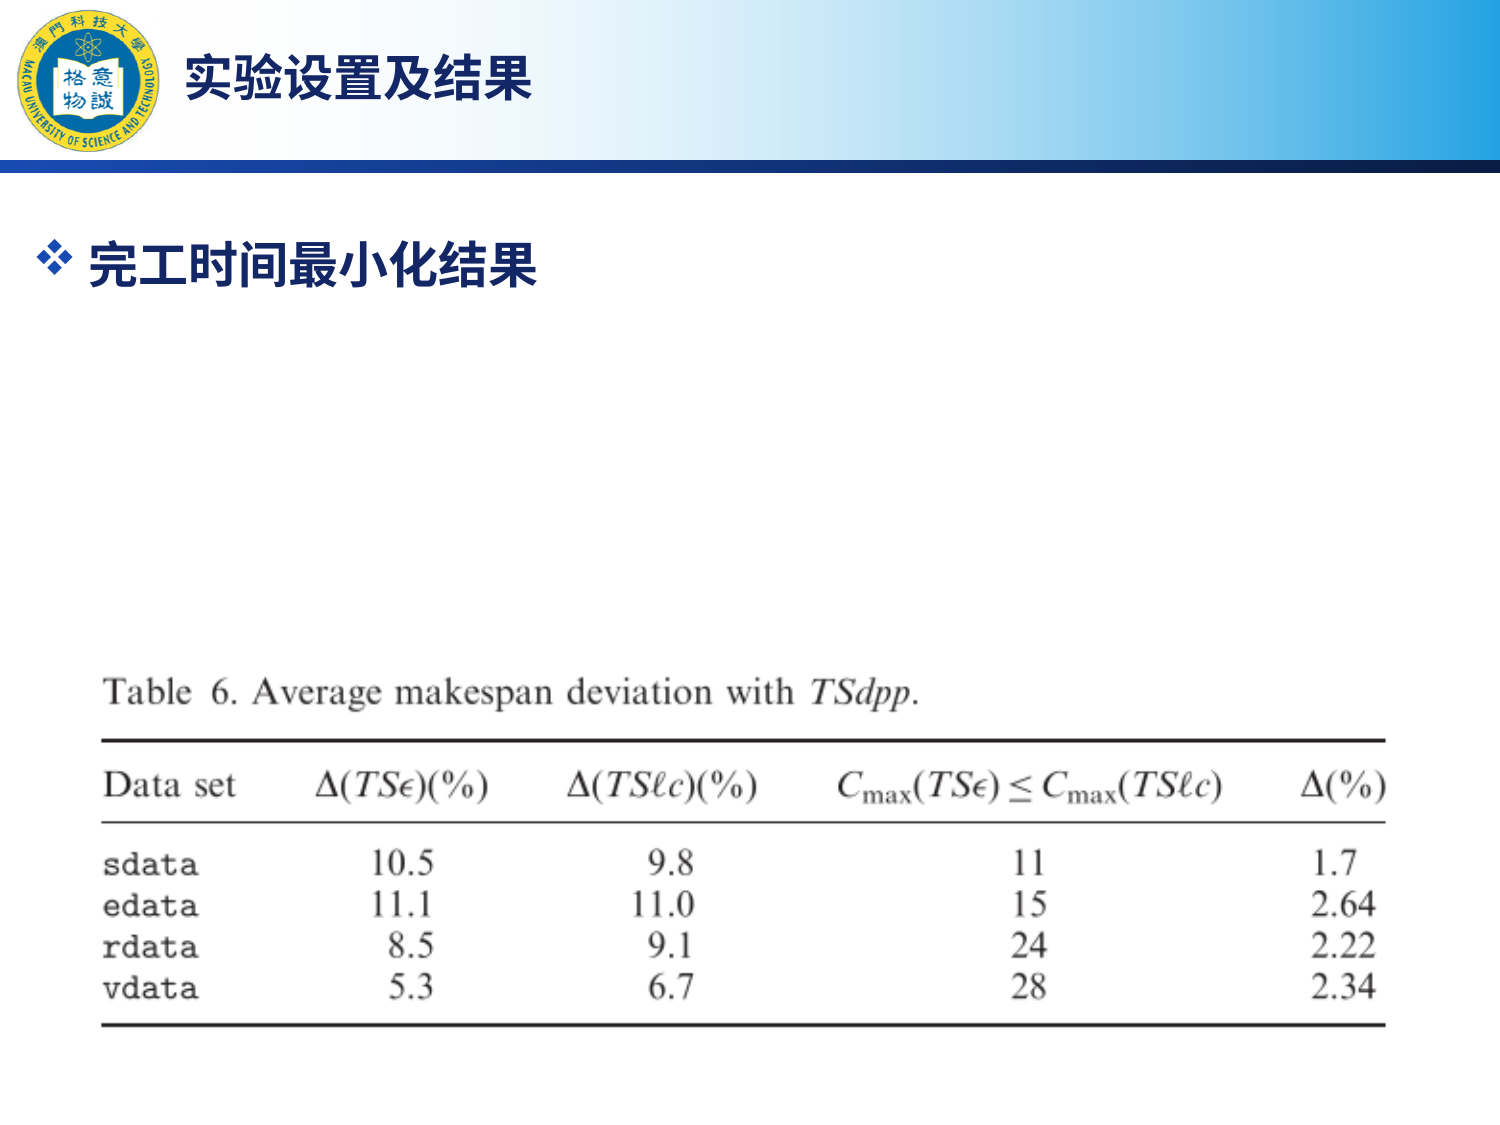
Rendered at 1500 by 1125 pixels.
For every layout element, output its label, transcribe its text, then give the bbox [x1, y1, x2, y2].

picture [17, 9, 160, 152]
text_box 实验设置及结果 [164, 45, 549, 115]
picture [96, 668, 1411, 1040]
